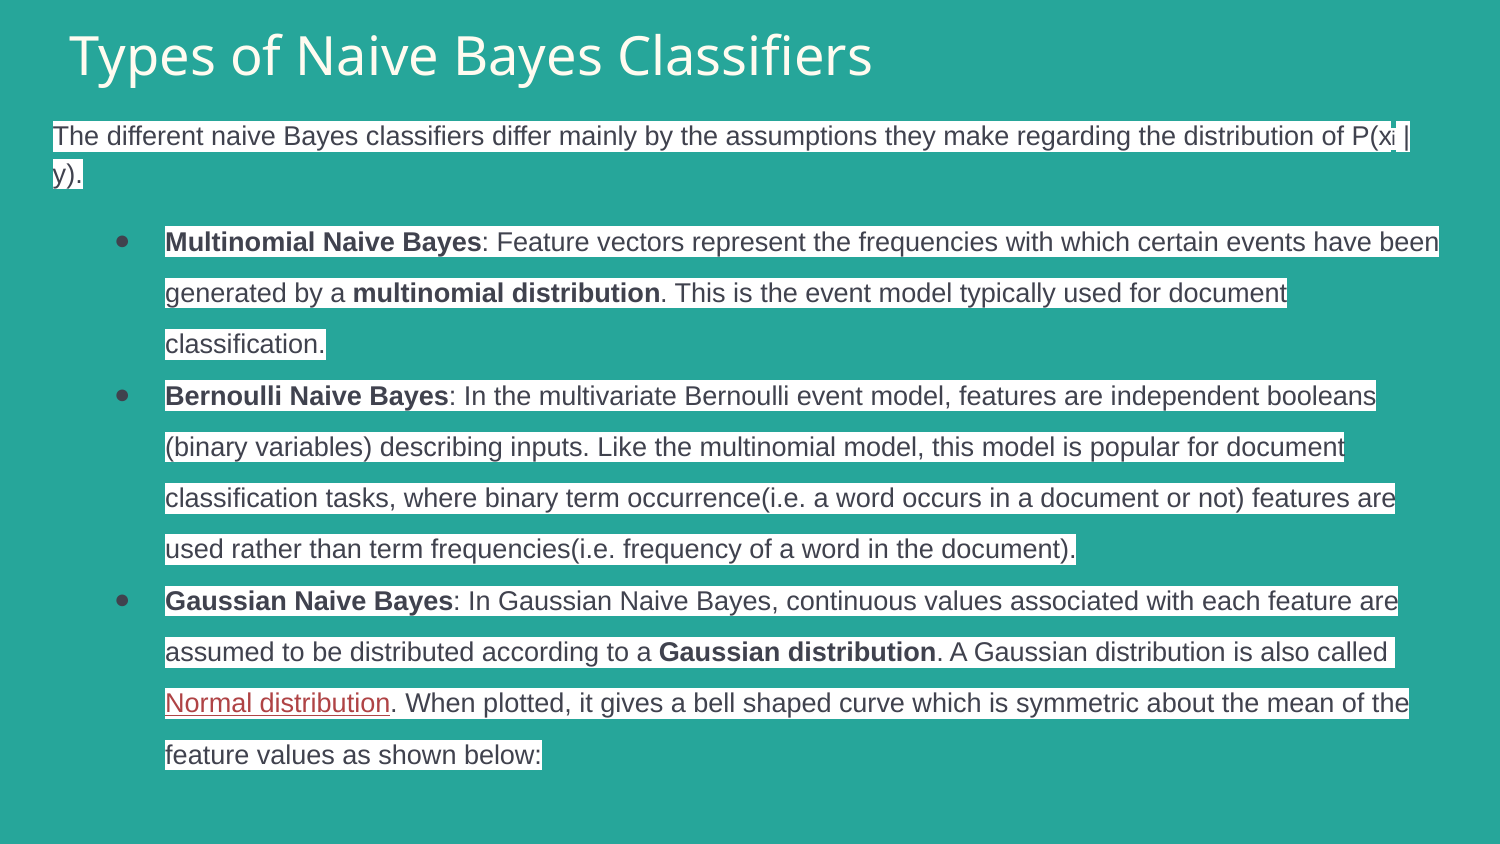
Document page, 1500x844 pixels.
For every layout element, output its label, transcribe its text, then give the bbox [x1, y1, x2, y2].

text_box The different naive Bayes classifiers differ mainly by the assumptions they make regarding the distribution of P(xi | y). Multinomial Naive Bayes: Feature vectors represent the frequencies with which certain events have been generated by a multinomial distribution. This is the event model typically used for document classification. Bernoulli Naive Bayes: In the multivariate Bernoulli event model, features are independent booleans (binary variables) describing inputs. Like the multinomial model, this model is popular for document classification tasks, where binary term occurrence(i.e. a word occurs in a document or not) features are used rather than term frequencies(i.e. frequency of a word in the document). Gaussian Naive Bayes: In Gaussian Naive Bayes, continuous values associated with each feature are assumed to be distributed according to a Gaussian distribution. A Gaussian distribution is also called Normal distribution. When plotted, it gives a bell shaped curve which is symmetric about the mean of the feature values as shown below: [37, 98, 1463, 844]
title Types of Naive Bayes Classifiers [54, 0, 974, 98]
